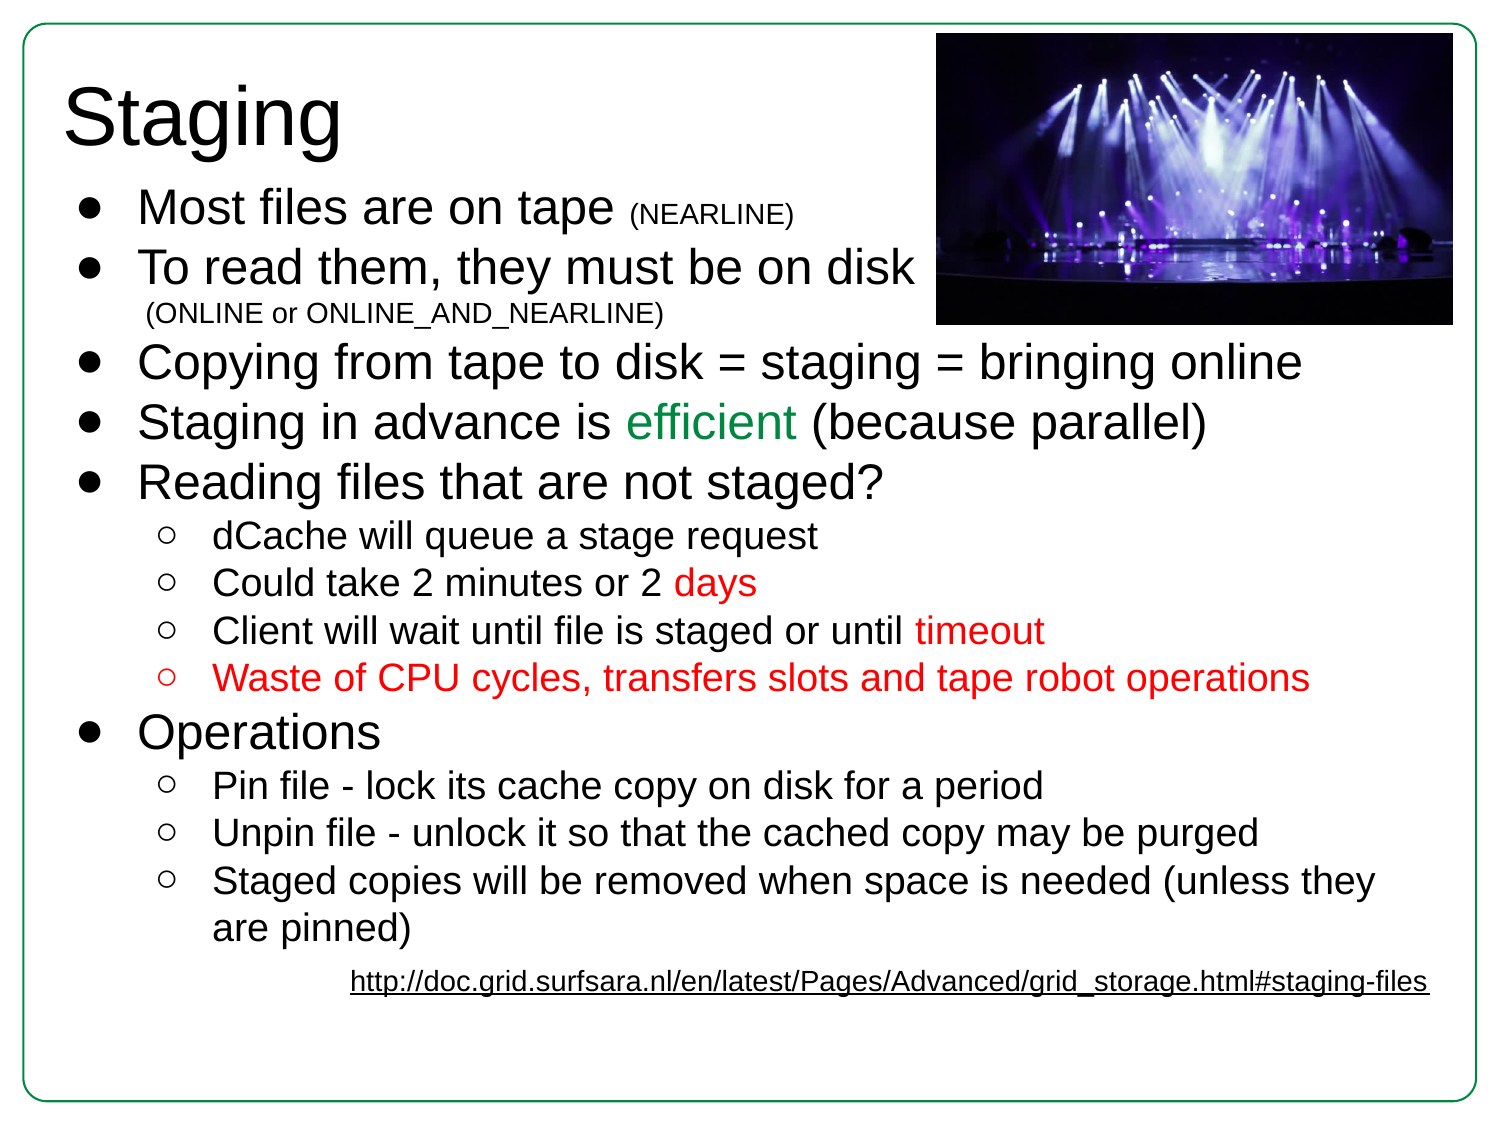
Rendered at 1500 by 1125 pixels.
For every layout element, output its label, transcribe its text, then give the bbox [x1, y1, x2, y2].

picture [936, 33, 1454, 325]
list Staging Most files are on tape (NEARLINE) To read them, they must be on disk (ONLINE or ONLINE_AND_NEARLINE) Copying from tape to disk = staging = bringing online Staging in advance is efficient (because parallel) Reading files that are not staged? dCache will queue a stage request Could take 2 minutes or 2 days Client will wait until file is staged or until timeout Waste of CPU cycles, transfers slots and tape robot operations Operations Pin file - lock its cache copy on disk for a period Unpin file - unlock it so that the cached copy may be purged Staged copies will be removed when space is needed (unless they are pinned) http://doc.grid.surfsara.nl/en/latest/Pages/Advanced/grid_storage.html#staging-files [47, 47, 1453, 1091]
